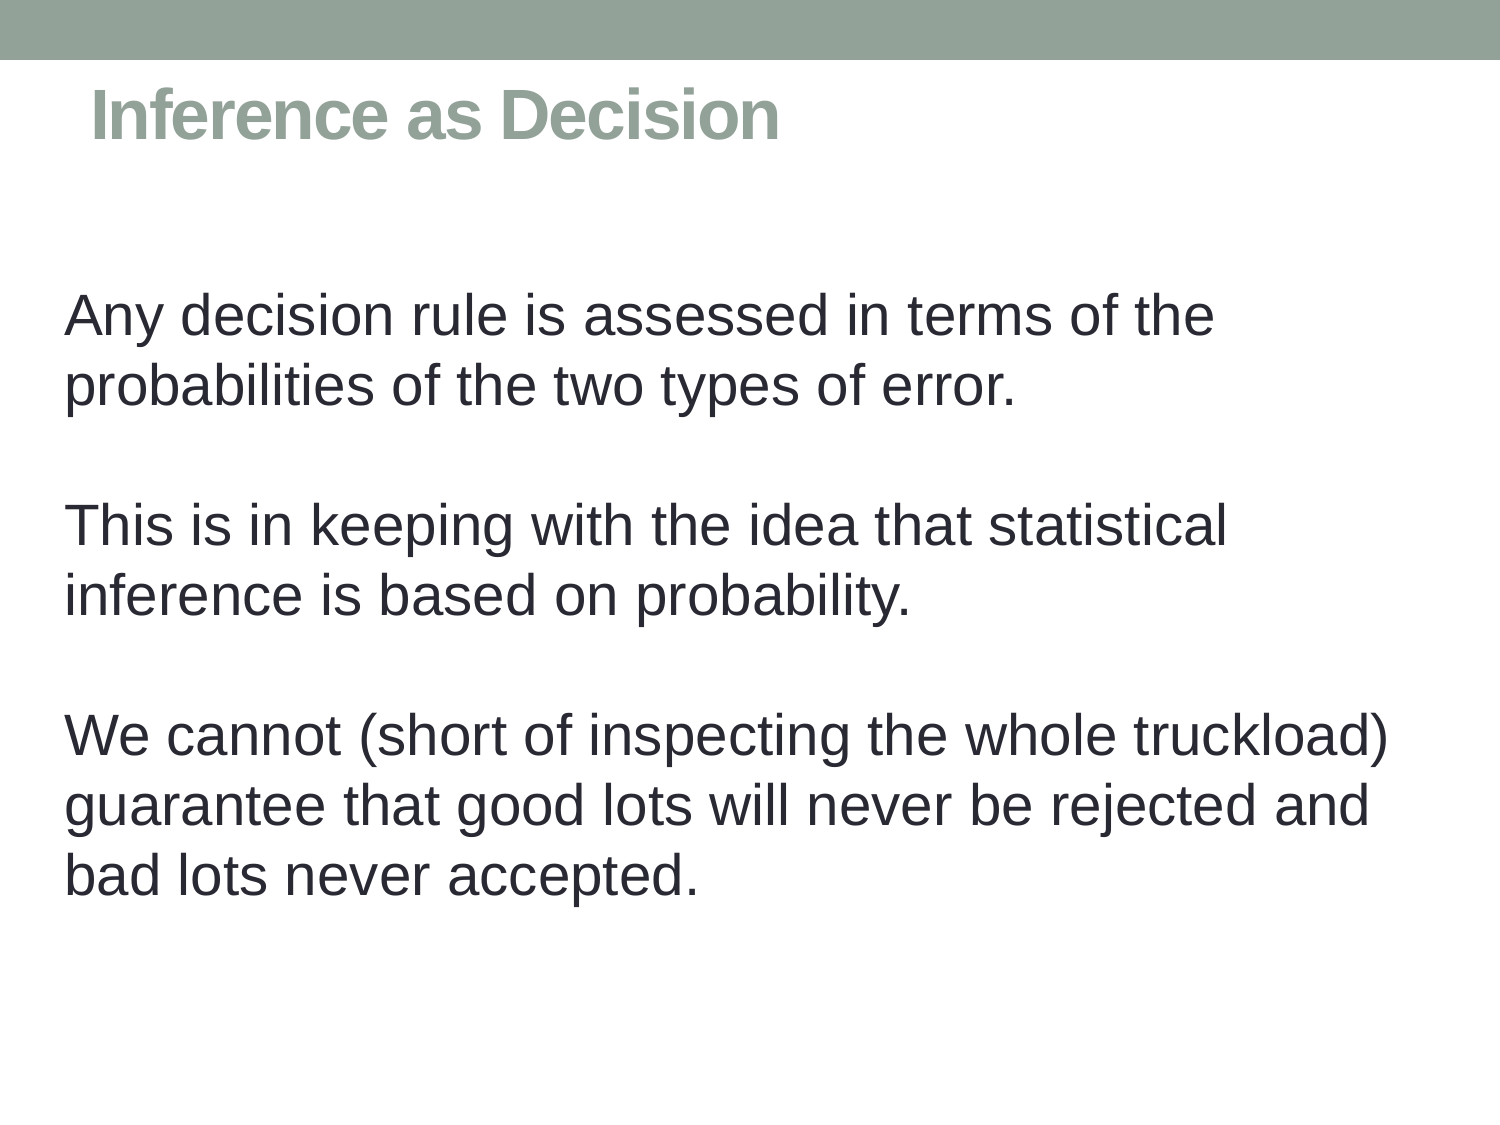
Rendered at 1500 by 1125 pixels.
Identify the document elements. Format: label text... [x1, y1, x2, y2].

text_box Any decision rule is assessed in terms of the probabilities of the two types of error. This is in keeping with the idea that statistical inference is based on probability. We cannot (short of inspecting the whole truckload) guarantee that good lots will never be rejected and bad lots never accepted. [49, 269, 1487, 985]
title Inference as Decision [75, 60, 1425, 248]
